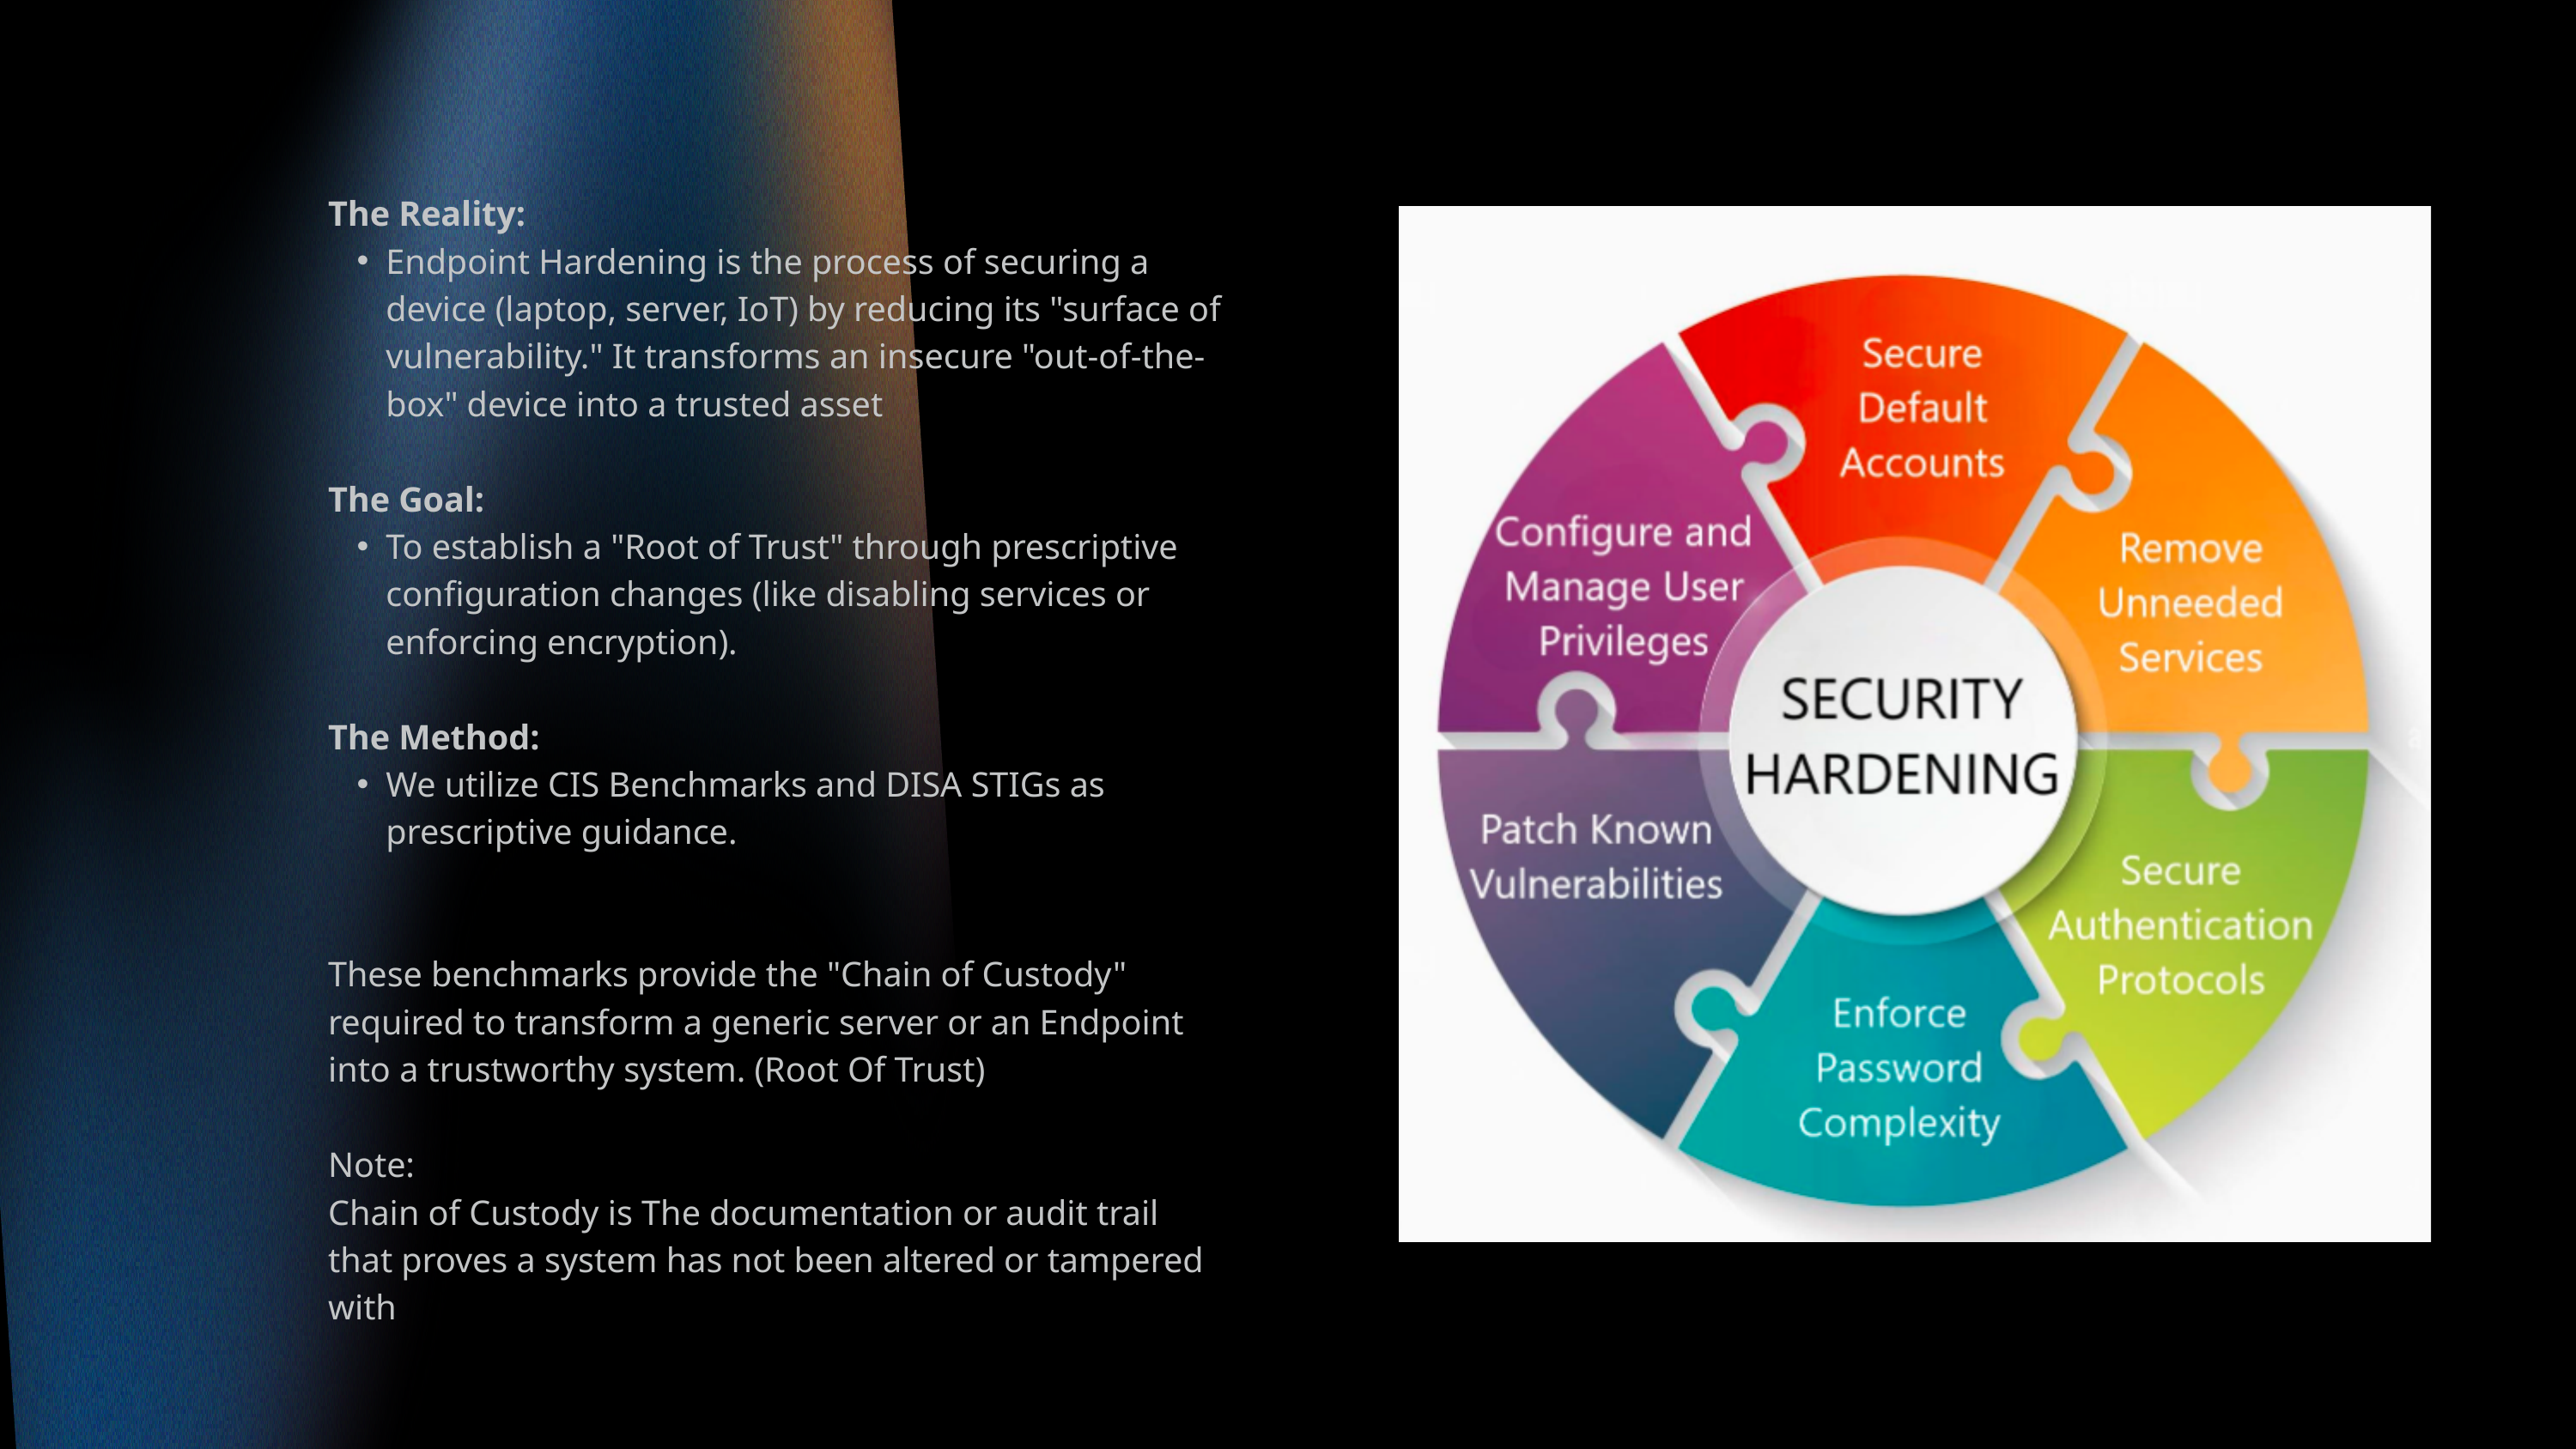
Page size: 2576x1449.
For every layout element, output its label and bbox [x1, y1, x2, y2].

text_box [1399, 206, 2432, 1242]
text_box [327, 0, 1224, 1406]
text_box [0, 0, 988, 1449]
